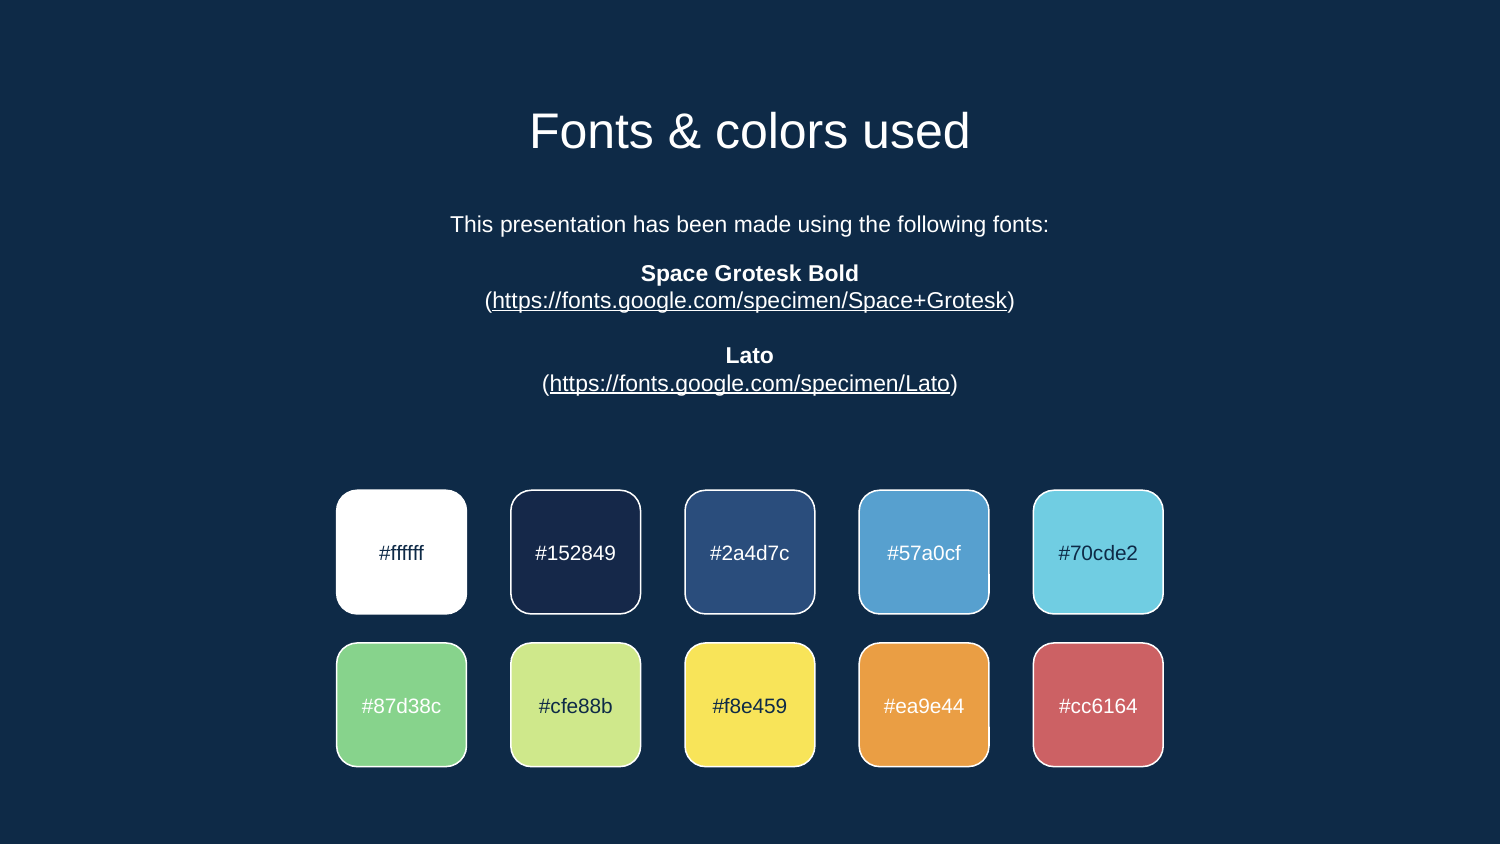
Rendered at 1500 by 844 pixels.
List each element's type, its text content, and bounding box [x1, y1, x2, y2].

text_box #ea9e44 [859, 668, 989, 741]
text_box #87d38c [336, 668, 467, 741]
text_box [685, 490, 815, 515]
text_box [859, 589, 989, 614]
text_box [859, 642, 989, 668]
text_box [510, 589, 641, 614]
text_box [336, 741, 467, 767]
text_box #57a0cf [859, 515, 989, 589]
text_box [685, 741, 815, 767]
title Fonts & colors used [117, 83, 1383, 163]
text_box [859, 490, 989, 515]
text_box [1033, 490, 1164, 515]
text_box [336, 642, 467, 668]
text_box #cfe88b [510, 668, 641, 741]
text_box [510, 642, 641, 668]
text_box [1033, 589, 1164, 614]
text_box #cc6164 [1033, 668, 1164, 741]
text_box [1033, 741, 1164, 767]
text_box #70cde2 [1033, 515, 1164, 589]
text_box [685, 589, 815, 614]
text_box [336, 490, 467, 515]
text_box [859, 741, 989, 767]
text_box #ffffff [336, 515, 467, 589]
text_box #152849 [510, 515, 641, 589]
text_box [336, 589, 467, 614]
list This presentation has been made using the following fonts: Space Grotesk Bold (https://fonts.google.com/specimen/Space+Grotesk) Lato (https://fonts.google.com/specimen/Lato) [117, 194, 1383, 436]
text_box [510, 490, 641, 515]
text_box #f8e459 [685, 668, 815, 741]
text_box [1033, 642, 1164, 668]
text_box [685, 642, 815, 668]
text_box [510, 741, 641, 767]
text_box #2a4d7c [685, 515, 815, 589]
